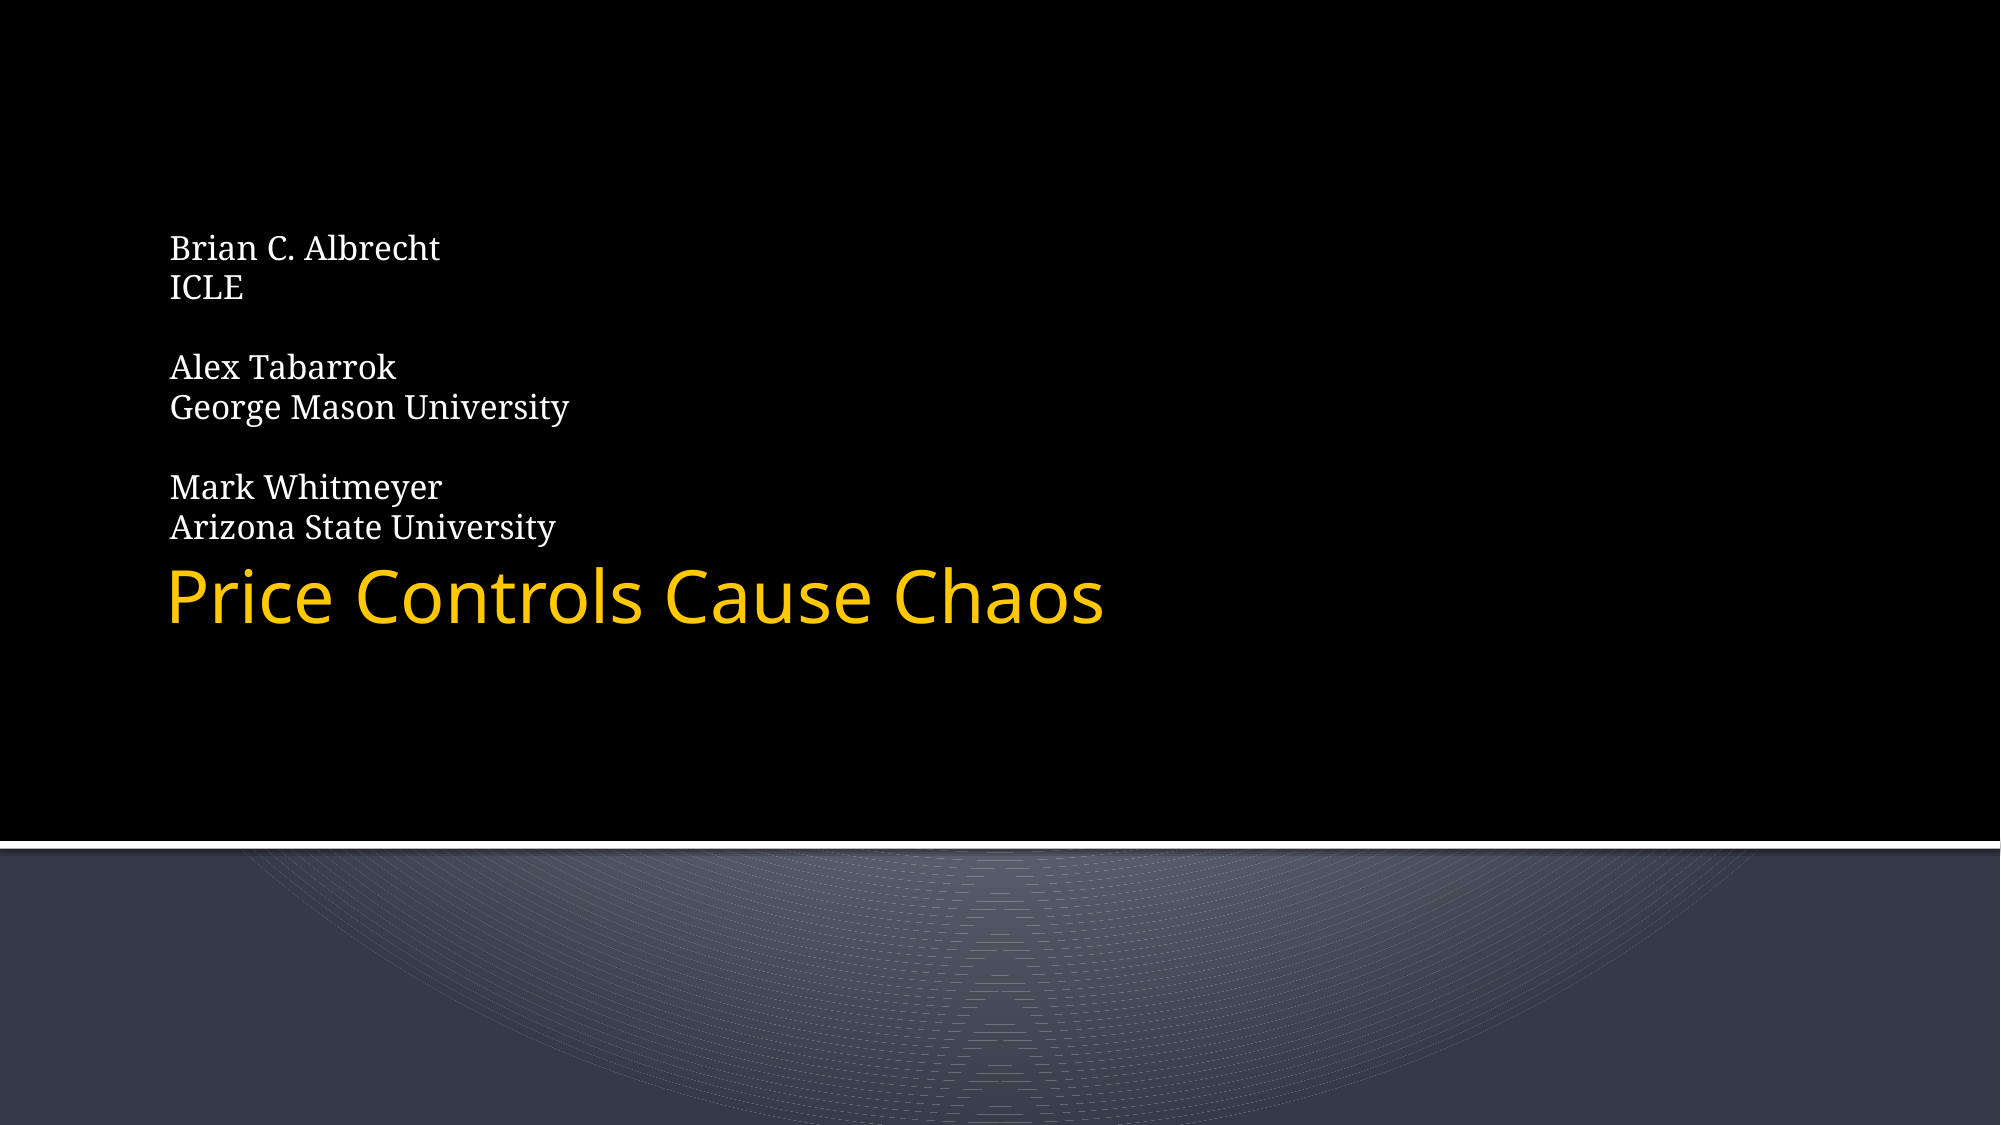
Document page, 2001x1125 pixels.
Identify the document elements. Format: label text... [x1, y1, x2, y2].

subtitle Brian C. Albrecht ICLE Alex Tabarrok George Mason University Mark Whitmeyer Arizona State University [149, 299, 1917, 547]
title Price Controls Cause Chaos [150, 550, 1917, 825]
